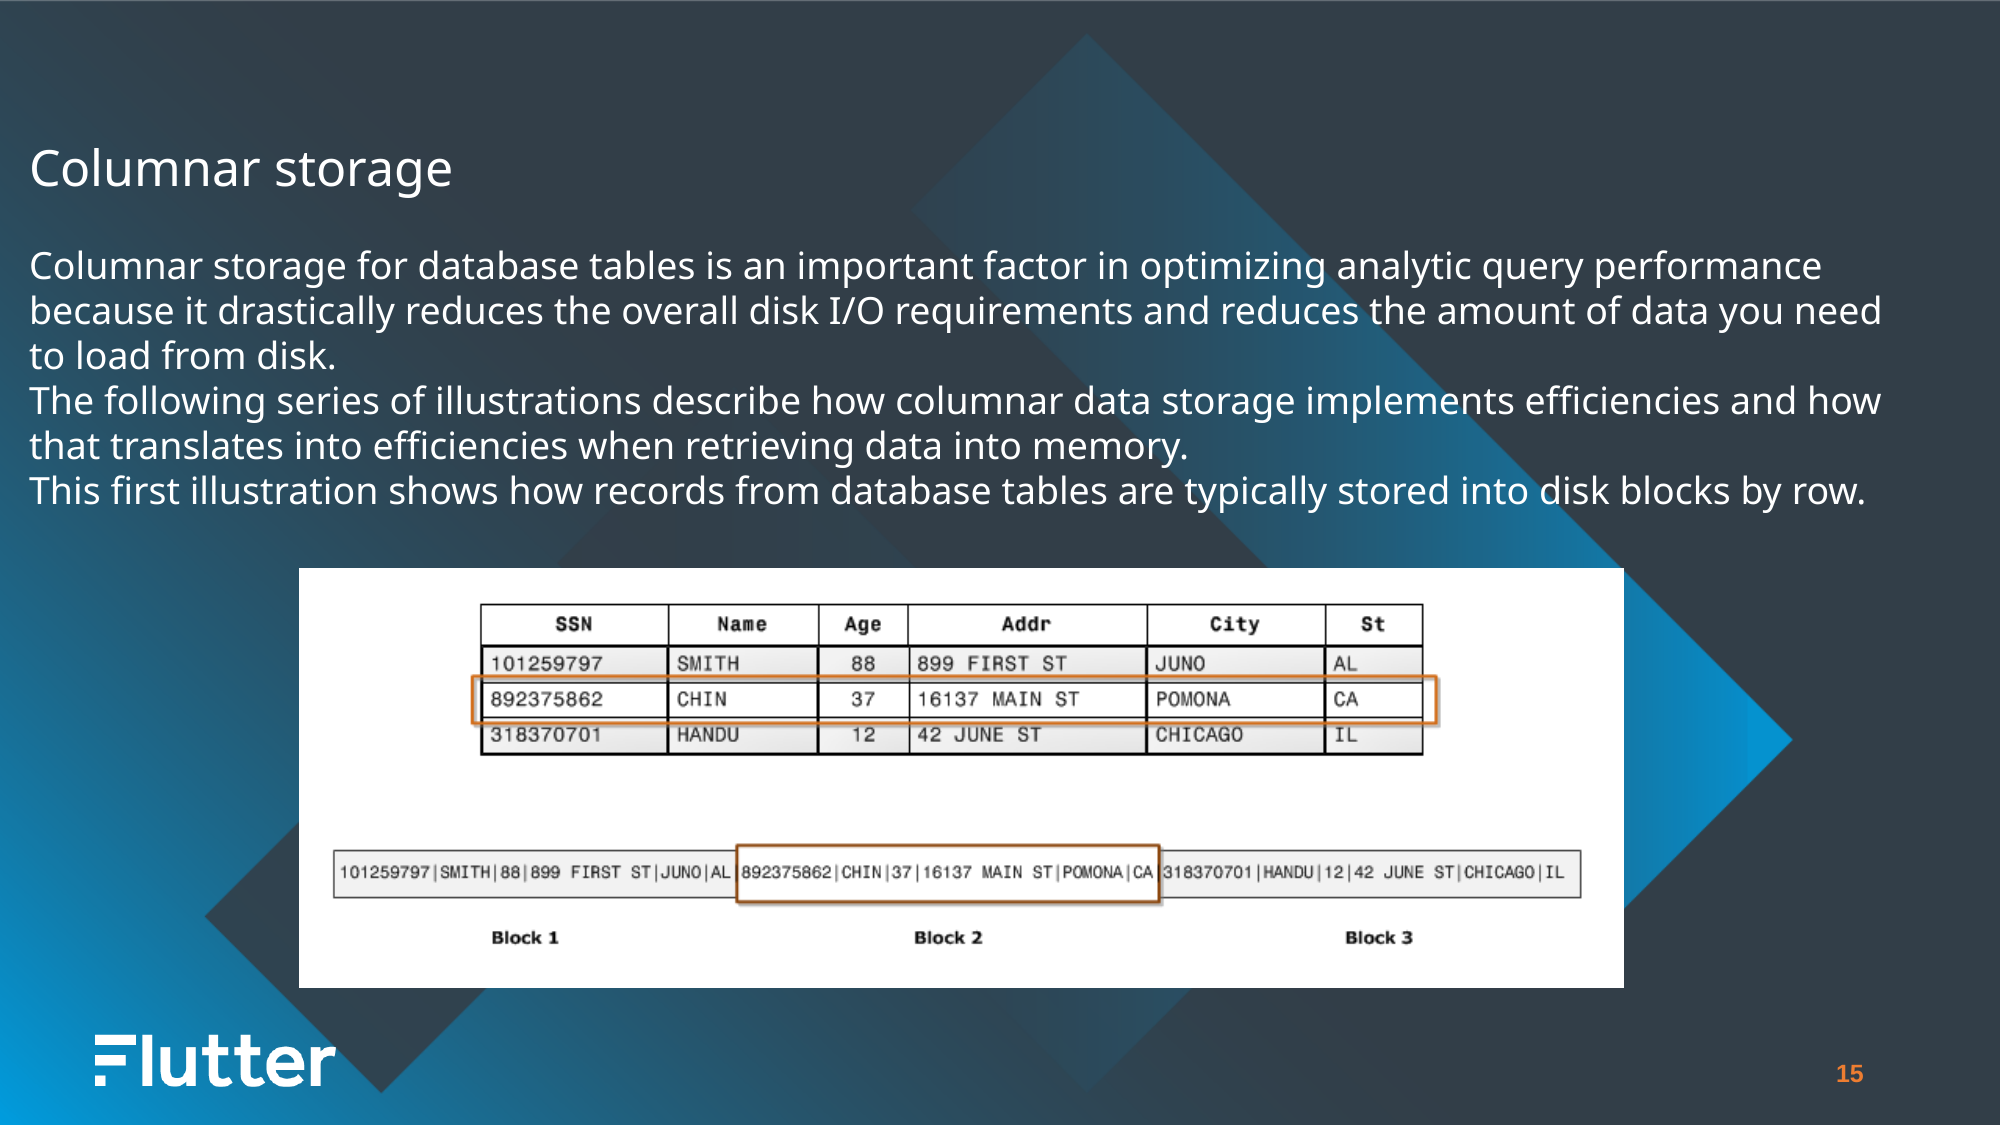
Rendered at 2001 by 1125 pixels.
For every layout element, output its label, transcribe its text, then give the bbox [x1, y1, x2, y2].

picture [0, 0, 2000, 1125]
picture [96, 1035, 135, 1044]
picture [96, 1056, 125, 1065]
picture [96, 1076, 105, 1085]
text_box Columnar storage Columnar storage for database tables is an important factor in optimizing analytic query performance because it drastically reduces the overall disk I/O requirements and reduces the amount of data you need to load from disk. The following series of illustrations describe how columnar data storage implements efficiencies and how that translates into efficiencies when retrieving data into memory. This first illustration shows how records from database tables are typically stored into disk blocks by row. [14, 129, 1909, 564]
picture [143, 1035, 152, 1085]
